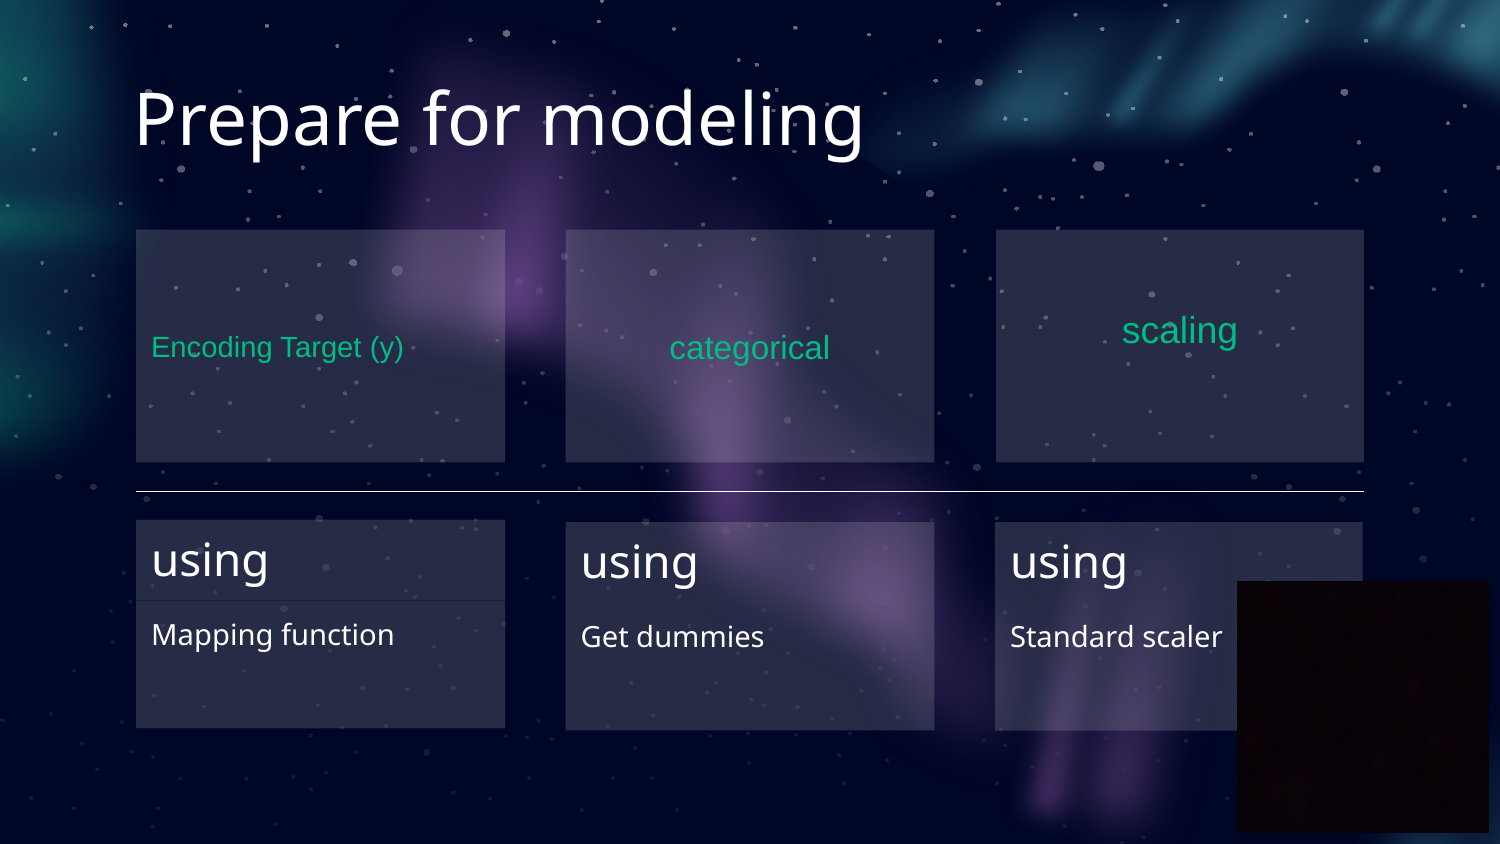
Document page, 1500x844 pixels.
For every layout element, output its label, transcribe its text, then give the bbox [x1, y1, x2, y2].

title Prepare for modeling [118, 57, 1382, 152]
text_box Encoding Target (y) [136, 229, 506, 463]
subtitle using [994, 522, 1363, 604]
subtitle Get dummies [565, 604, 935, 731]
subtitle using [136, 519, 506, 601]
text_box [1236, 580, 1490, 834]
text_box categorical [565, 229, 935, 463]
text_box scaling [996, 229, 1364, 463]
subtitle using [565, 522, 935, 604]
subtitle Standard scaler [995, 604, 1231, 731]
picture [0, 0, 1500, 844]
subtitle Mapping function [136, 601, 506, 729]
